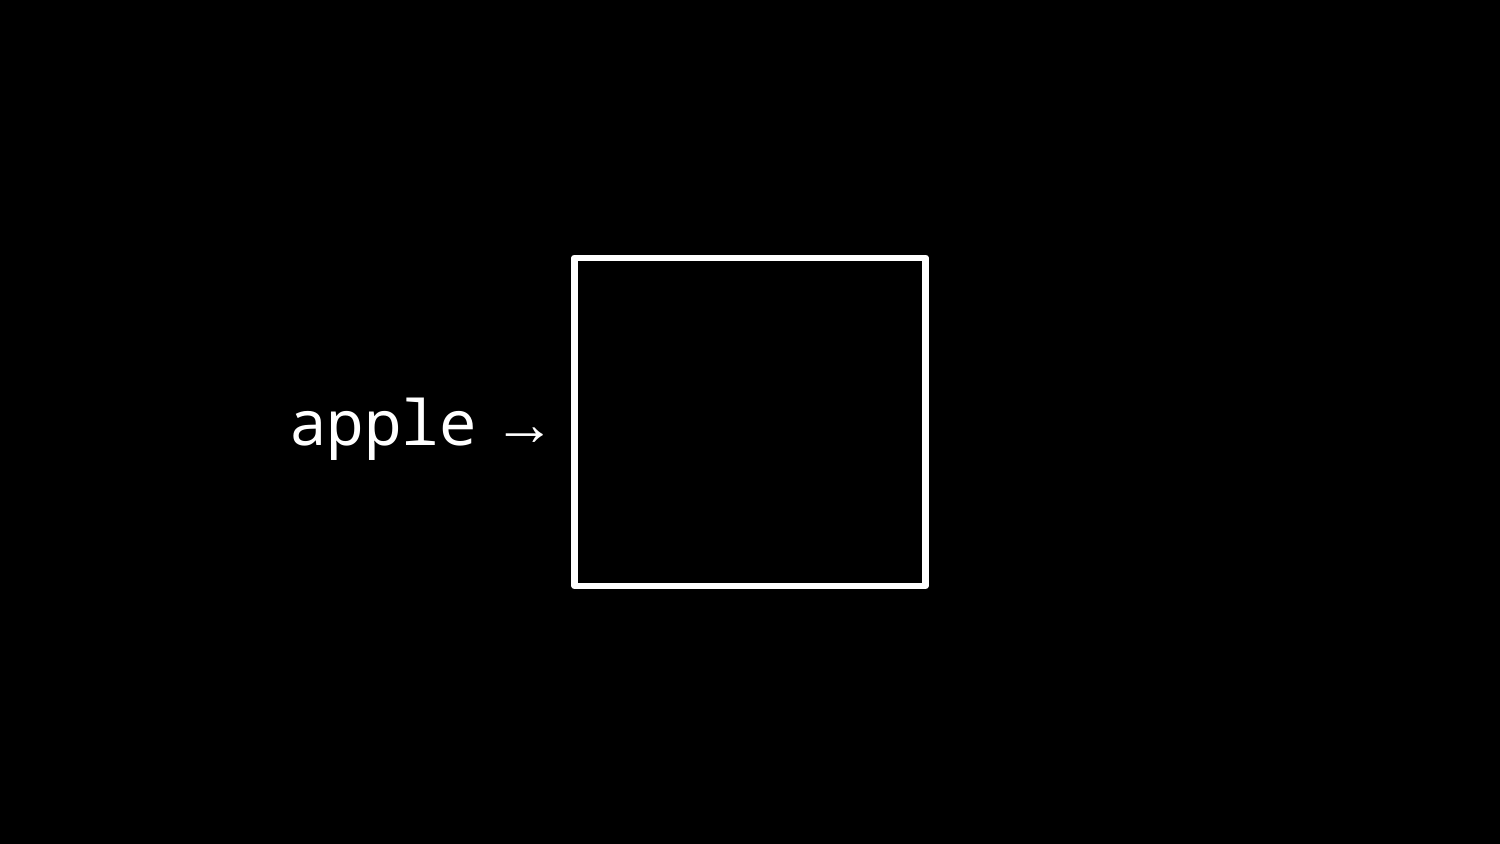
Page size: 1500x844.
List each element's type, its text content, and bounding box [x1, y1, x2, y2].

text_box apple → [0, 367, 607, 506]
text_box [574, 257, 926, 587]
